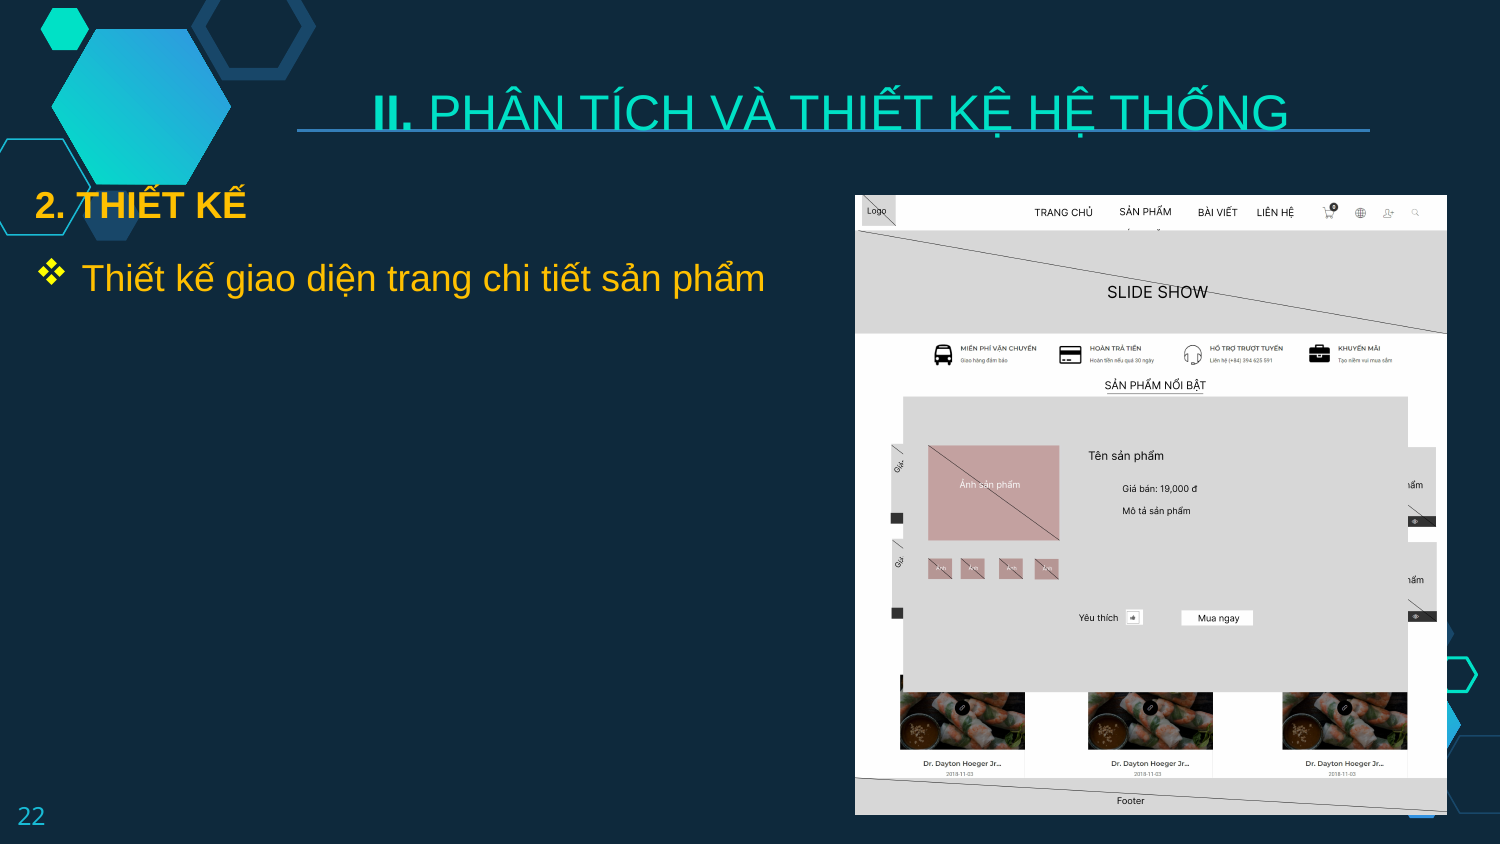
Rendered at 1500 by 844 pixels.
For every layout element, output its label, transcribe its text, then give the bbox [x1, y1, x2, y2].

slide_number 22 [2, 785, 93, 844]
picture [855, 195, 1447, 815]
text_box 2. THIẾT KẾ [20, 173, 615, 234]
text_box II. PHÂN TÍCH VÀ THIẾT KỆ HỆ THỐNG [357, 12, 1431, 131]
text_box Thiết kế giao diện trang chi tiết sản phẩm [20, 247, 836, 307]
